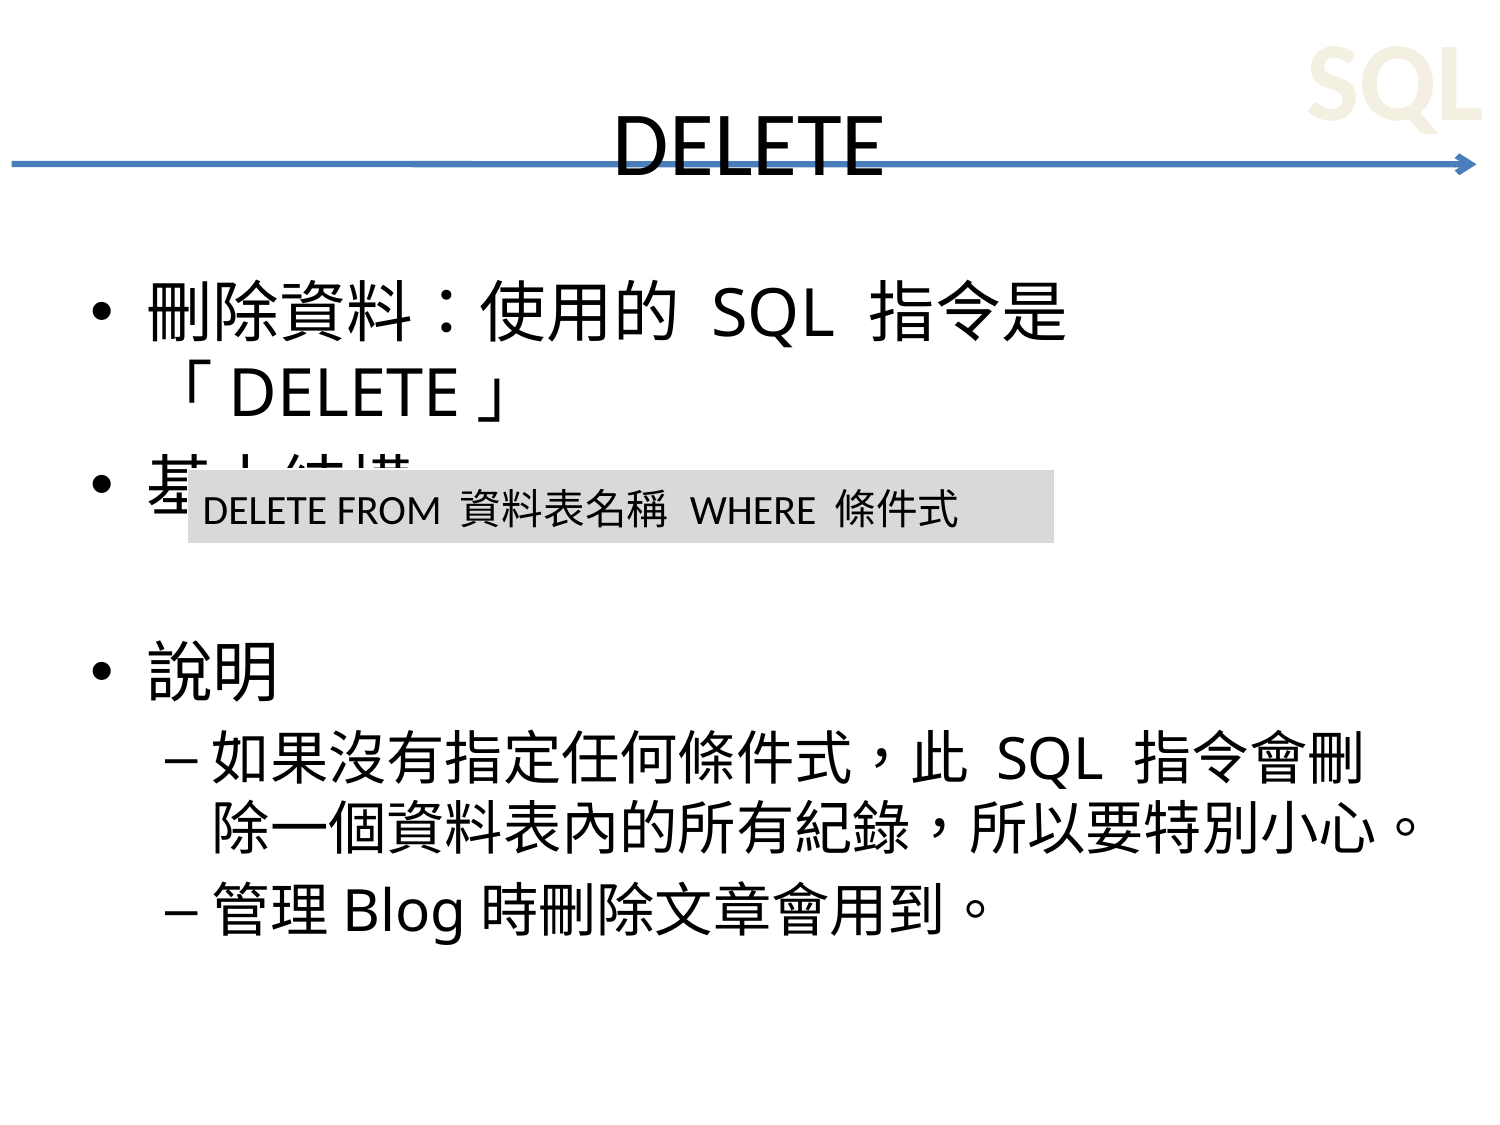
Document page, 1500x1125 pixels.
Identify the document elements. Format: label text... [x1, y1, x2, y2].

title DELETE [75, 45, 1425, 233]
table_header DELETE FROM 資料表名稱 WHERE 條件式 [188, 470, 1054, 543]
list 刪除資料：使用的 SQL 指令是「DELETE」 基本結構 說明 如果沒有指定任何條件式，此 SQL 指令會刪除一個資料表內的所有紀錄，所以要特別小心。 管理Blog時刪除文章會用到。 [75, 262, 1425, 1005]
